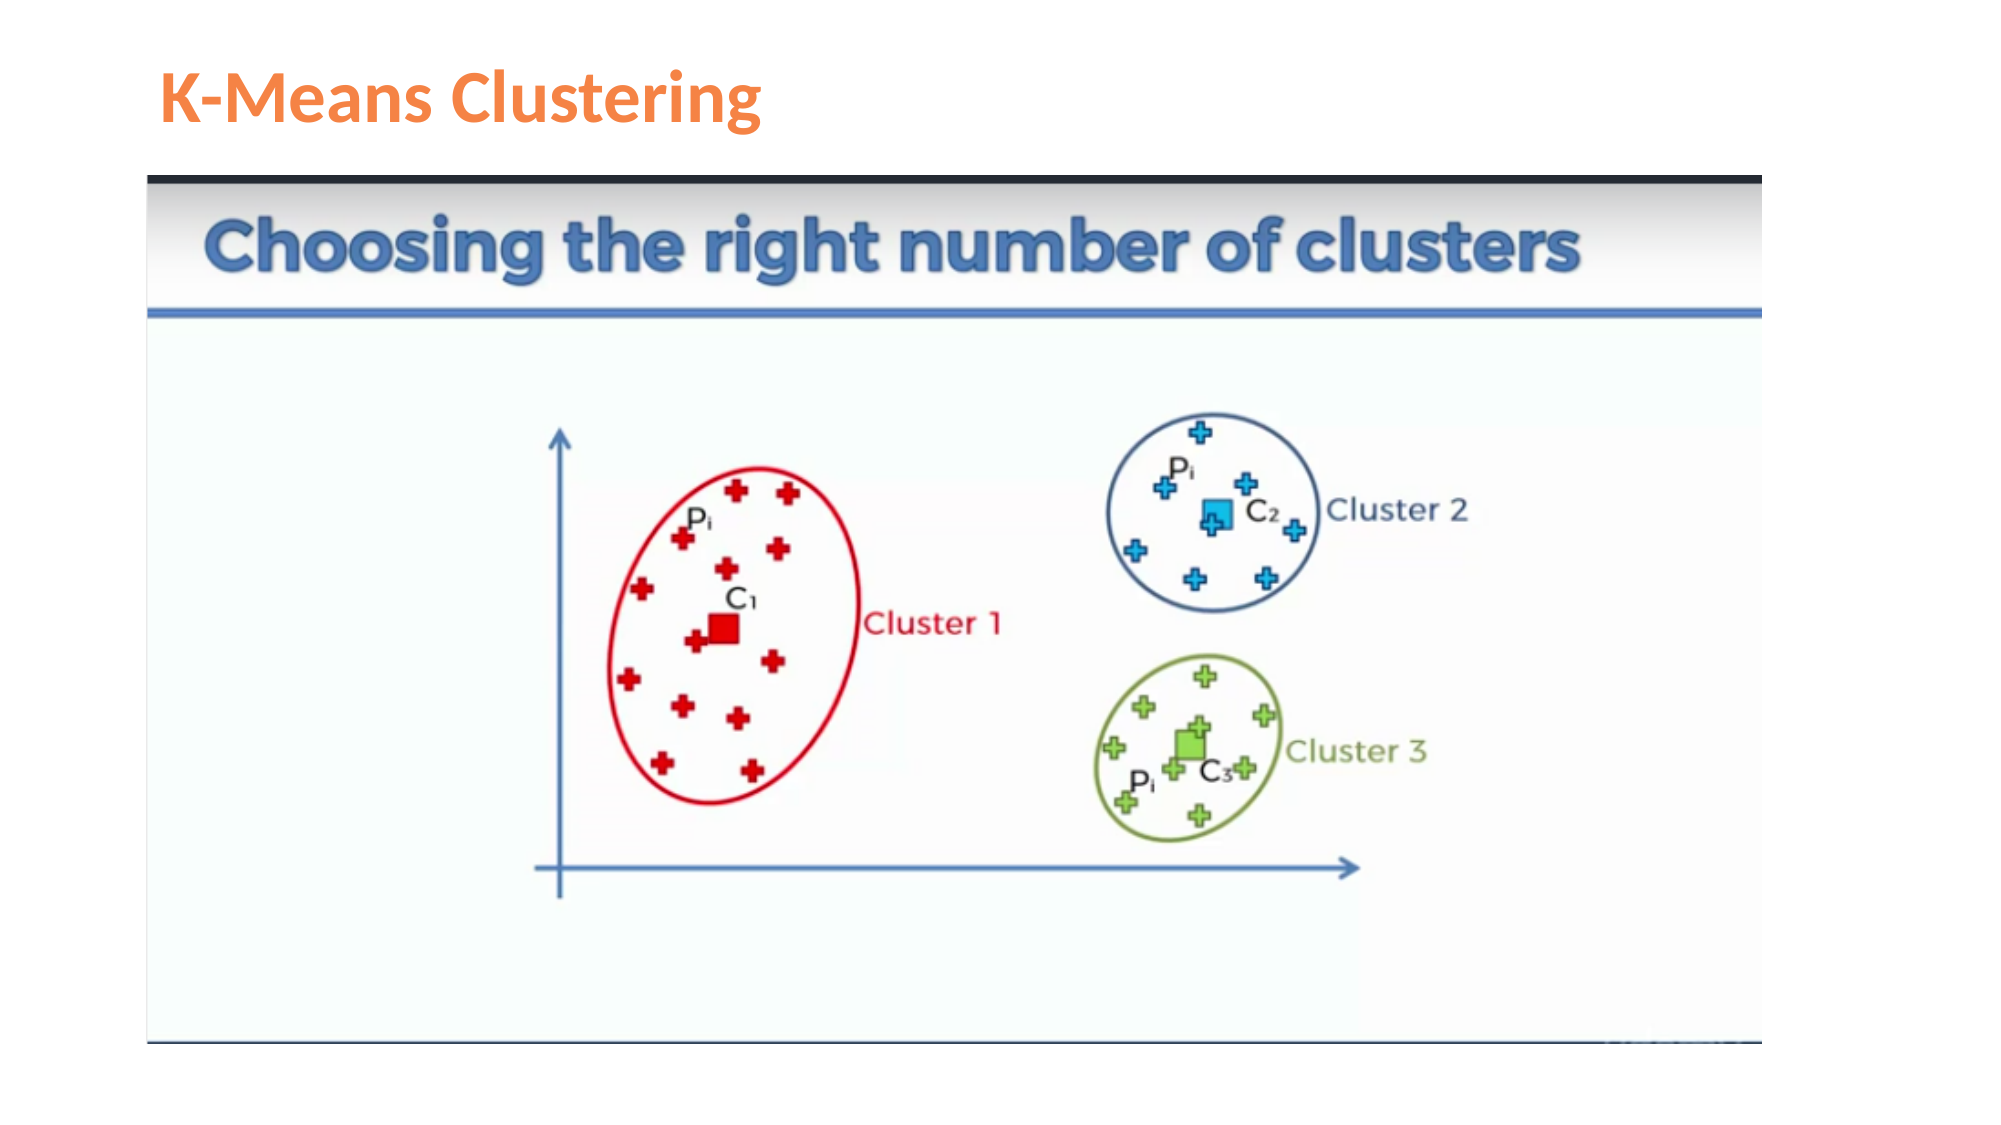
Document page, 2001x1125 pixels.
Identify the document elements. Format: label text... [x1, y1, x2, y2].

text_box K-Means Clustering [146, 40, 1520, 146]
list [145, 175, 1762, 1044]
